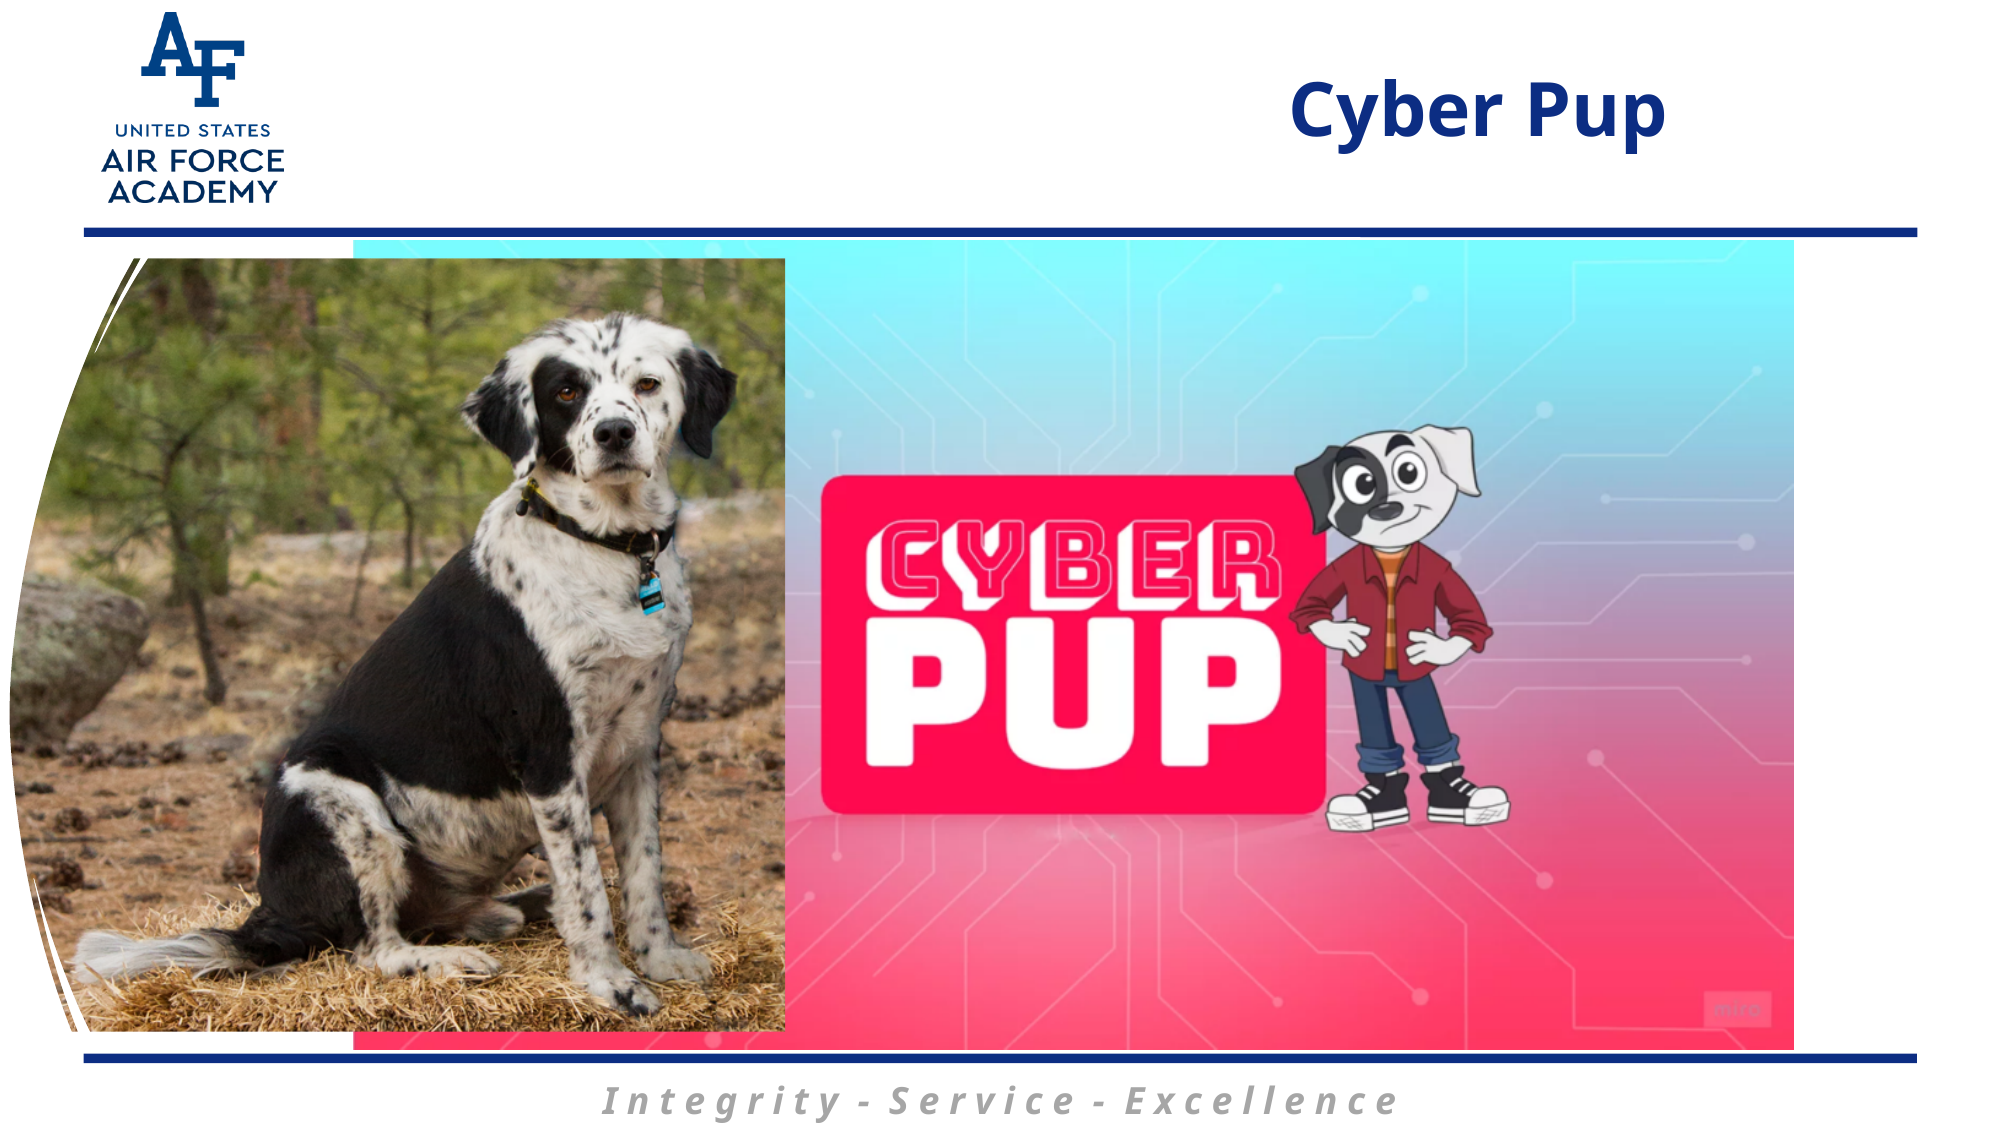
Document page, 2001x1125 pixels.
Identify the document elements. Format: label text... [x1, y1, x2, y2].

picture [9, 258, 786, 1032]
title Cyber Pup [316, 12, 1684, 201]
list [353, 239, 1794, 1051]
picture [101, 12, 284, 203]
